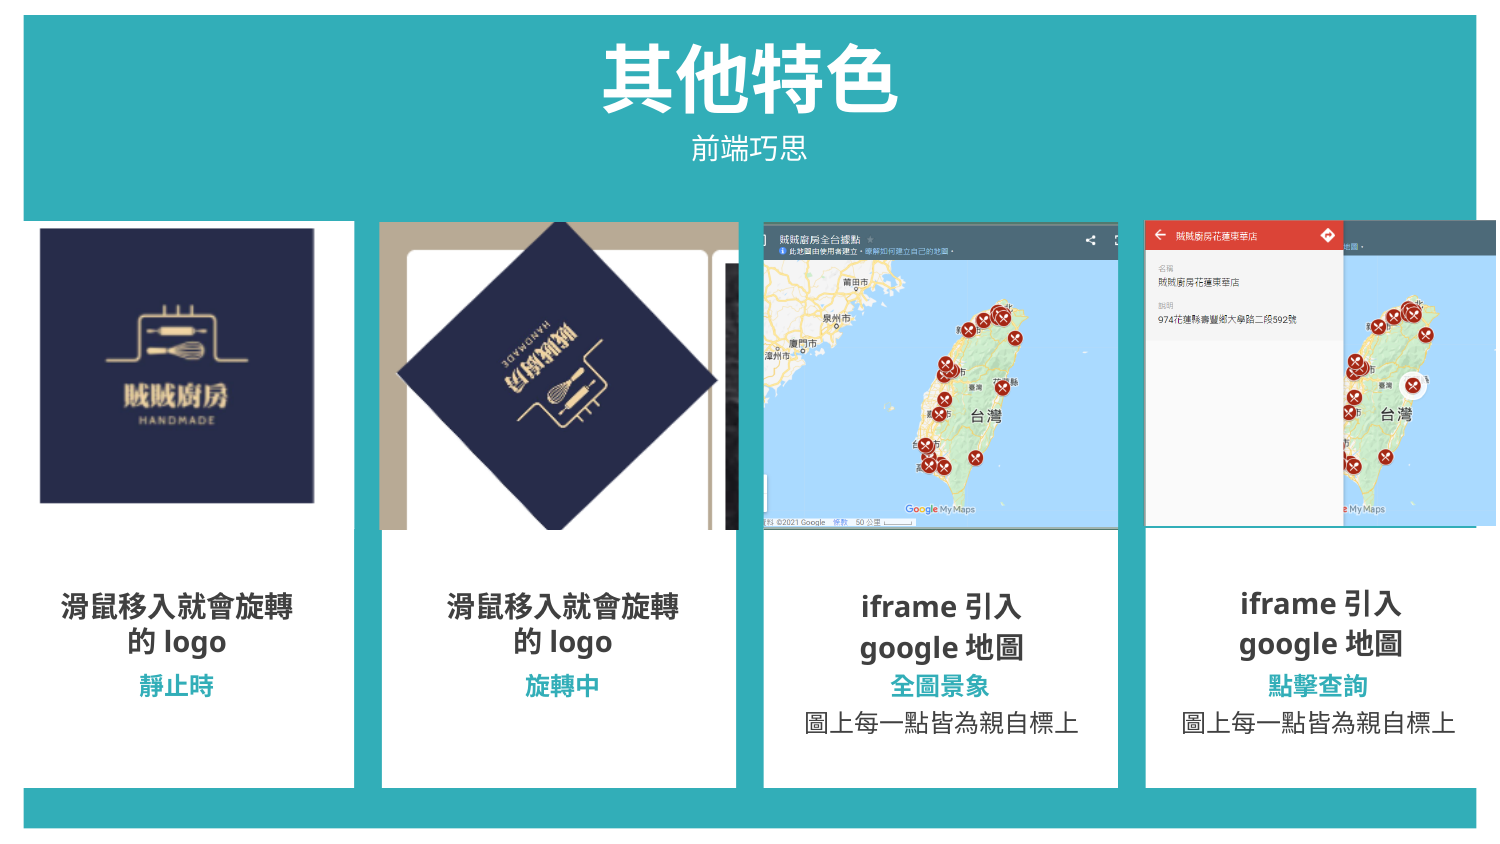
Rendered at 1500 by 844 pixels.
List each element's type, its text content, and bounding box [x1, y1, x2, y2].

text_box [1161, 602, 1476, 747]
picture [0, 220, 355, 529]
picture [379, 221, 739, 530]
picture [763, 222, 1119, 531]
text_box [426, 602, 700, 706]
list 前端巧思 [0, 124, 1500, 172]
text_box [41, 602, 314, 706]
picture [1143, 220, 1497, 528]
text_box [771, 602, 1113, 747]
list 其他特色 [0, 29, 1500, 124]
